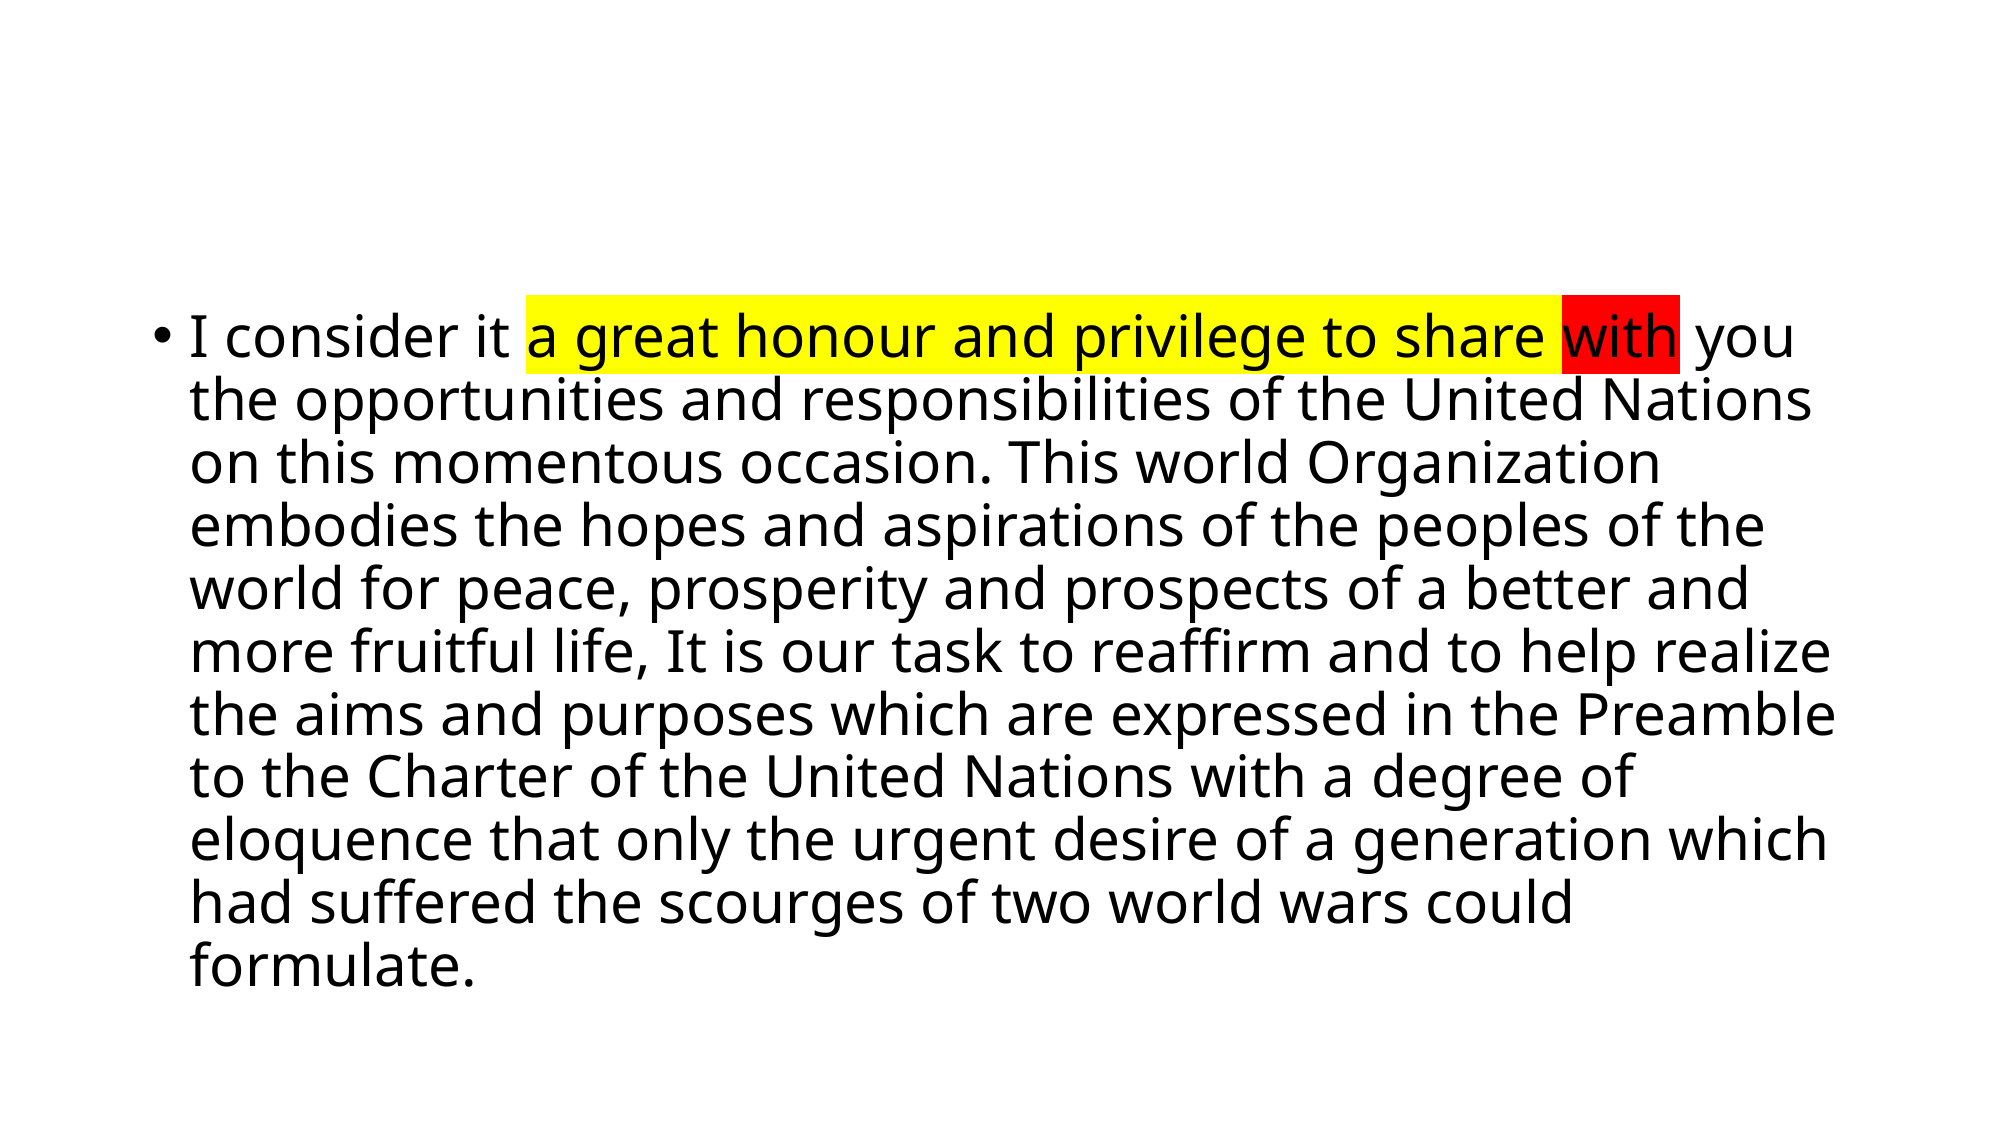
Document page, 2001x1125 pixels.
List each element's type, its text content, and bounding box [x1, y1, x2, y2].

list I consider it a great honour and privilege to share with you the opportunities and responsibilities of the United Nations on this momentous occasion. This world Organization embodies the hopes and aspirations of the peoples of the world for peace, prosperity and prospects of a better and more fruitful life, It is our task to reaffirm and to help realize the aims and purposes which are expressed in the Preamble to the Charter of the United Nations with a degree of eloquence that only the urgent desire of a generation which had suffered the scourges of two world wars could formulate. [137, 299, 1863, 1014]
